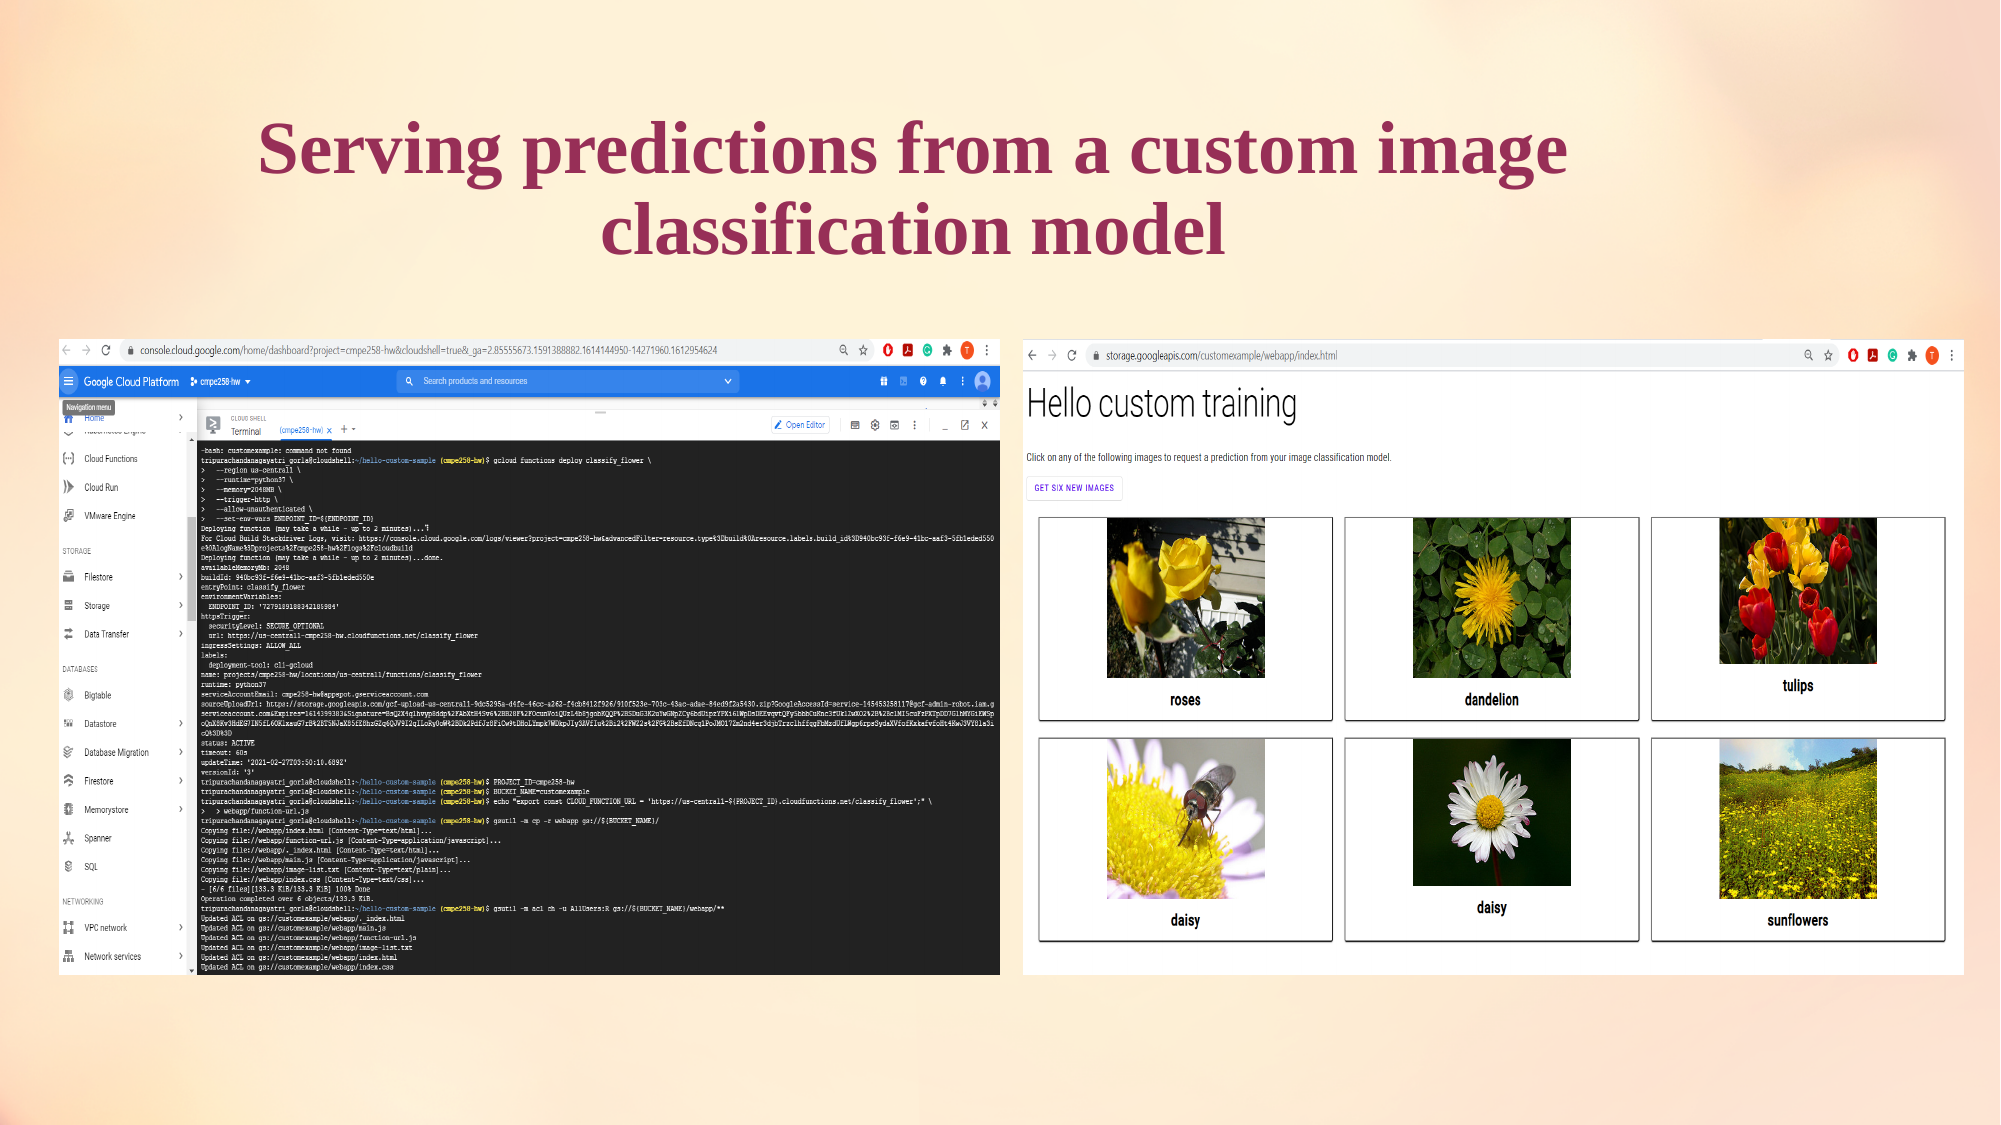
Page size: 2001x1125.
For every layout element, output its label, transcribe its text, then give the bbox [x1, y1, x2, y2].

picture [0, 0, 2001, 1125]
title Serving predictions from a custom image classification model [67, 39, 1760, 340]
